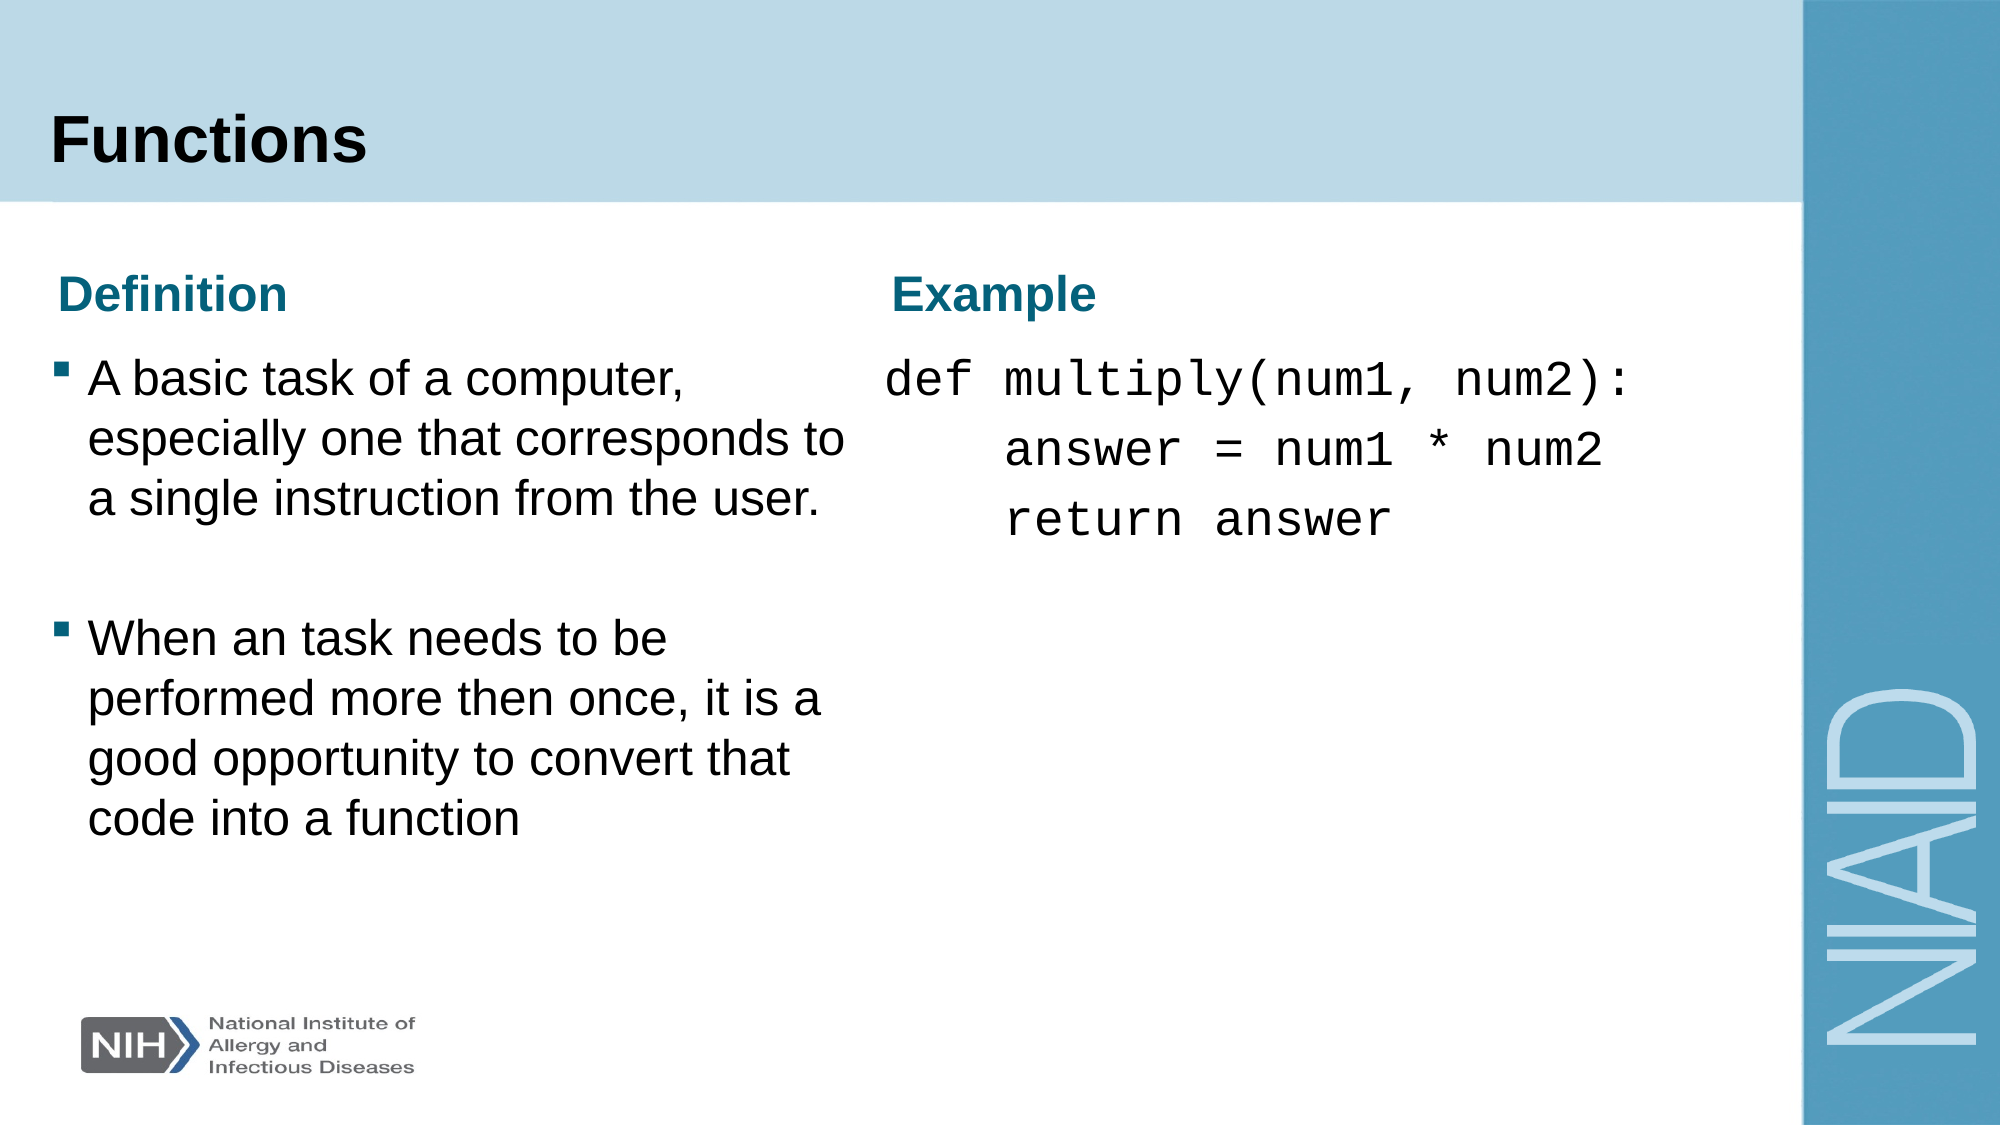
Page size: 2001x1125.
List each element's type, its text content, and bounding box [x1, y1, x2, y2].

list Example [883, 238, 1684, 345]
picture [0, 0, 2000, 1125]
list def multiply(num1, num2): answer = num1 * num2 return answer [883, 345, 1684, 975]
list A basic task of a computer, especially one that corresponds to a single instruction from the user. When an task needs to be performed more then once, it is a good opportunity to convert that code into a function [50, 345, 850, 975]
title Functions [50, 25, 1700, 176]
list Definition [50, 237, 850, 345]
